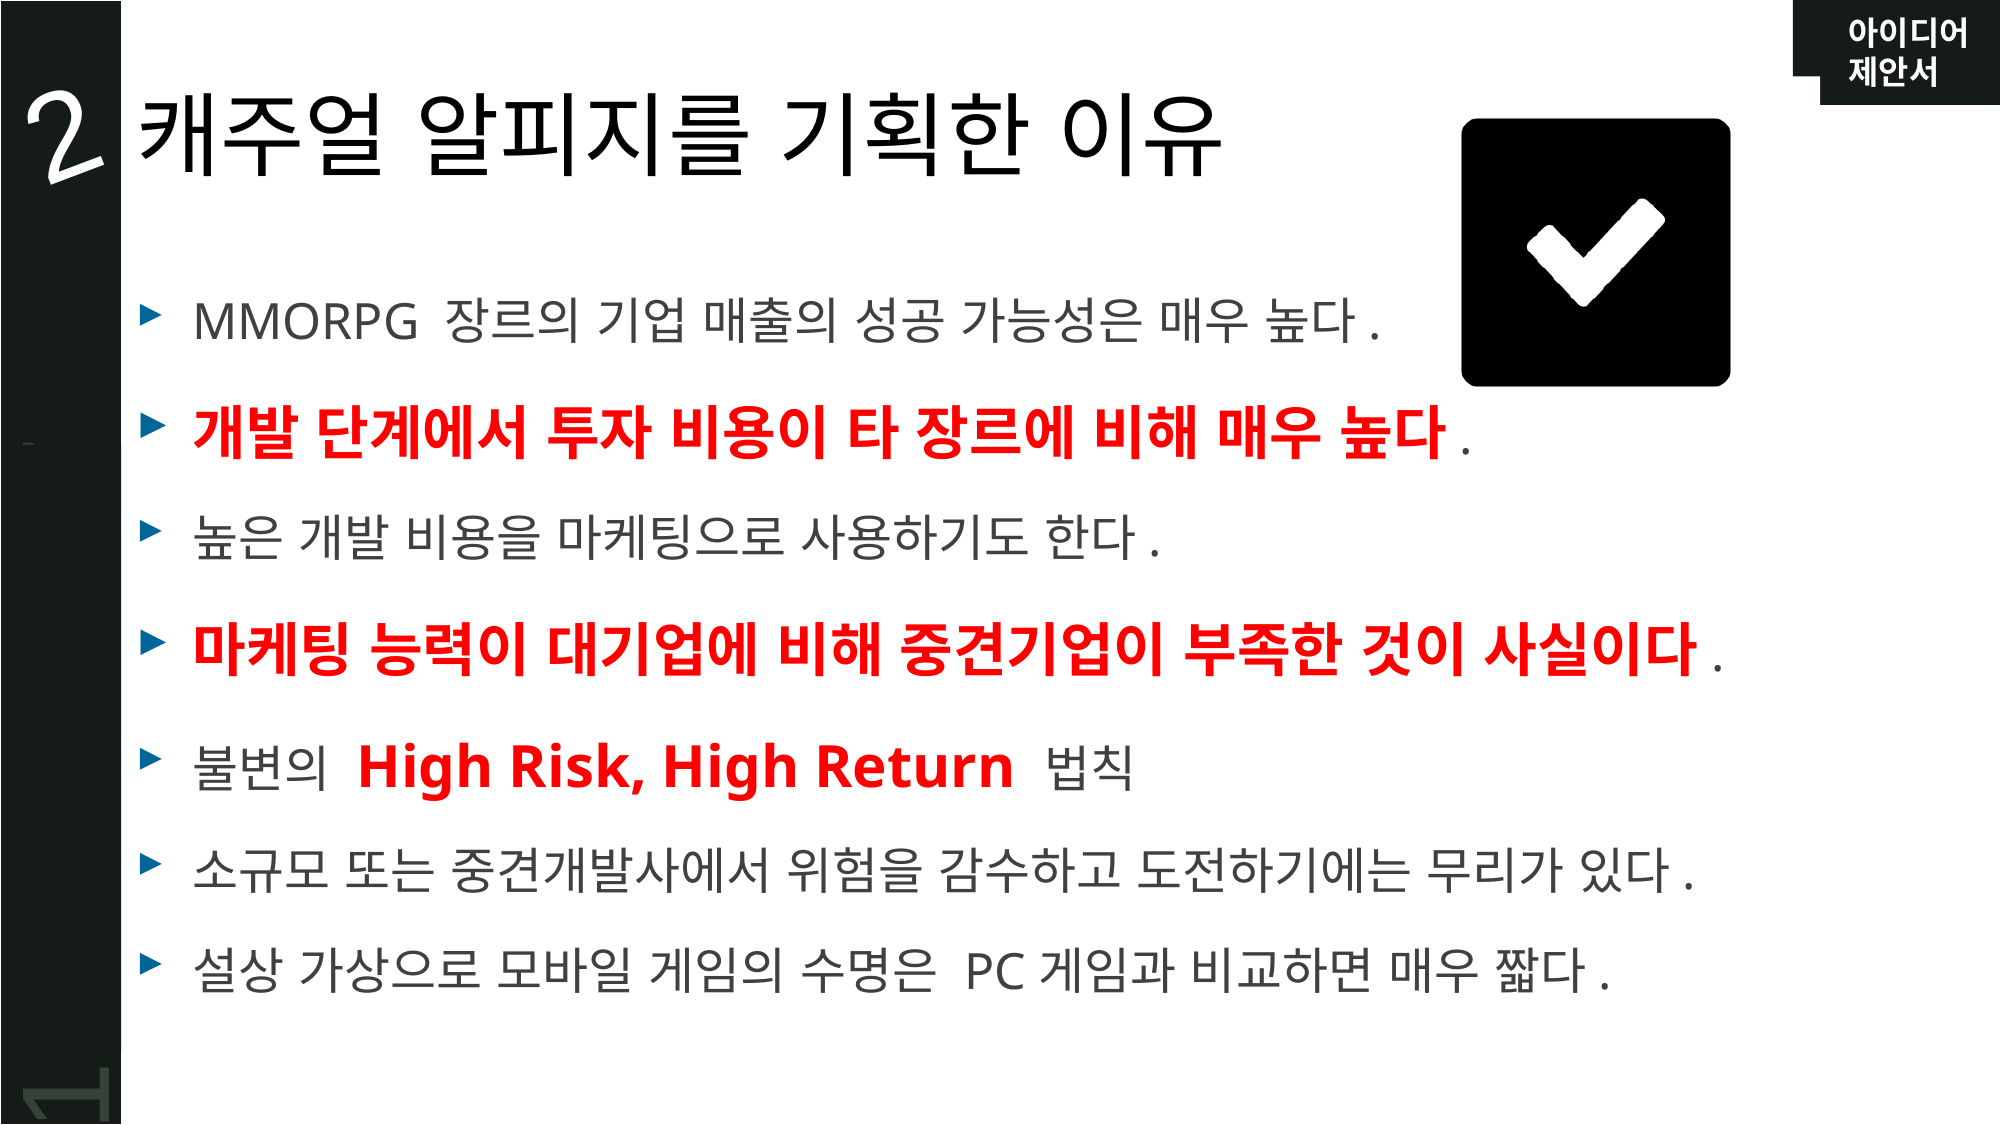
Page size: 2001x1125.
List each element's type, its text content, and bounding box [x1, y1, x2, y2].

title 캐주얼 알피지를 기획한 이유 [121, 39, 1422, 227]
picture [1454, 111, 1737, 394]
text_box [1, 443, 122, 1053]
text_box 2 [0, 23, 162, 223]
list MMORPG 장르의 기업 매출의 성공 가능성은 매우 높다. 개발 단계에서 투자 비용이 타 장르에 비해 매우 높다. 높은 개발 비용을 마케팅으로 사용하기도 한다. 마케팅 능력이 대기업에 비해 중견기업이 부족한 것이 사실이다. 불변의 High Risk, High Return 법칙 소규모 또는 중견개발사에서 위험을 감수하고 도전하기에는 무리가 있다. 설상 가상으로 모바일 게임의 수명은 PC게임과 비교하면 매우 짧다. [121, 252, 1922, 1044]
